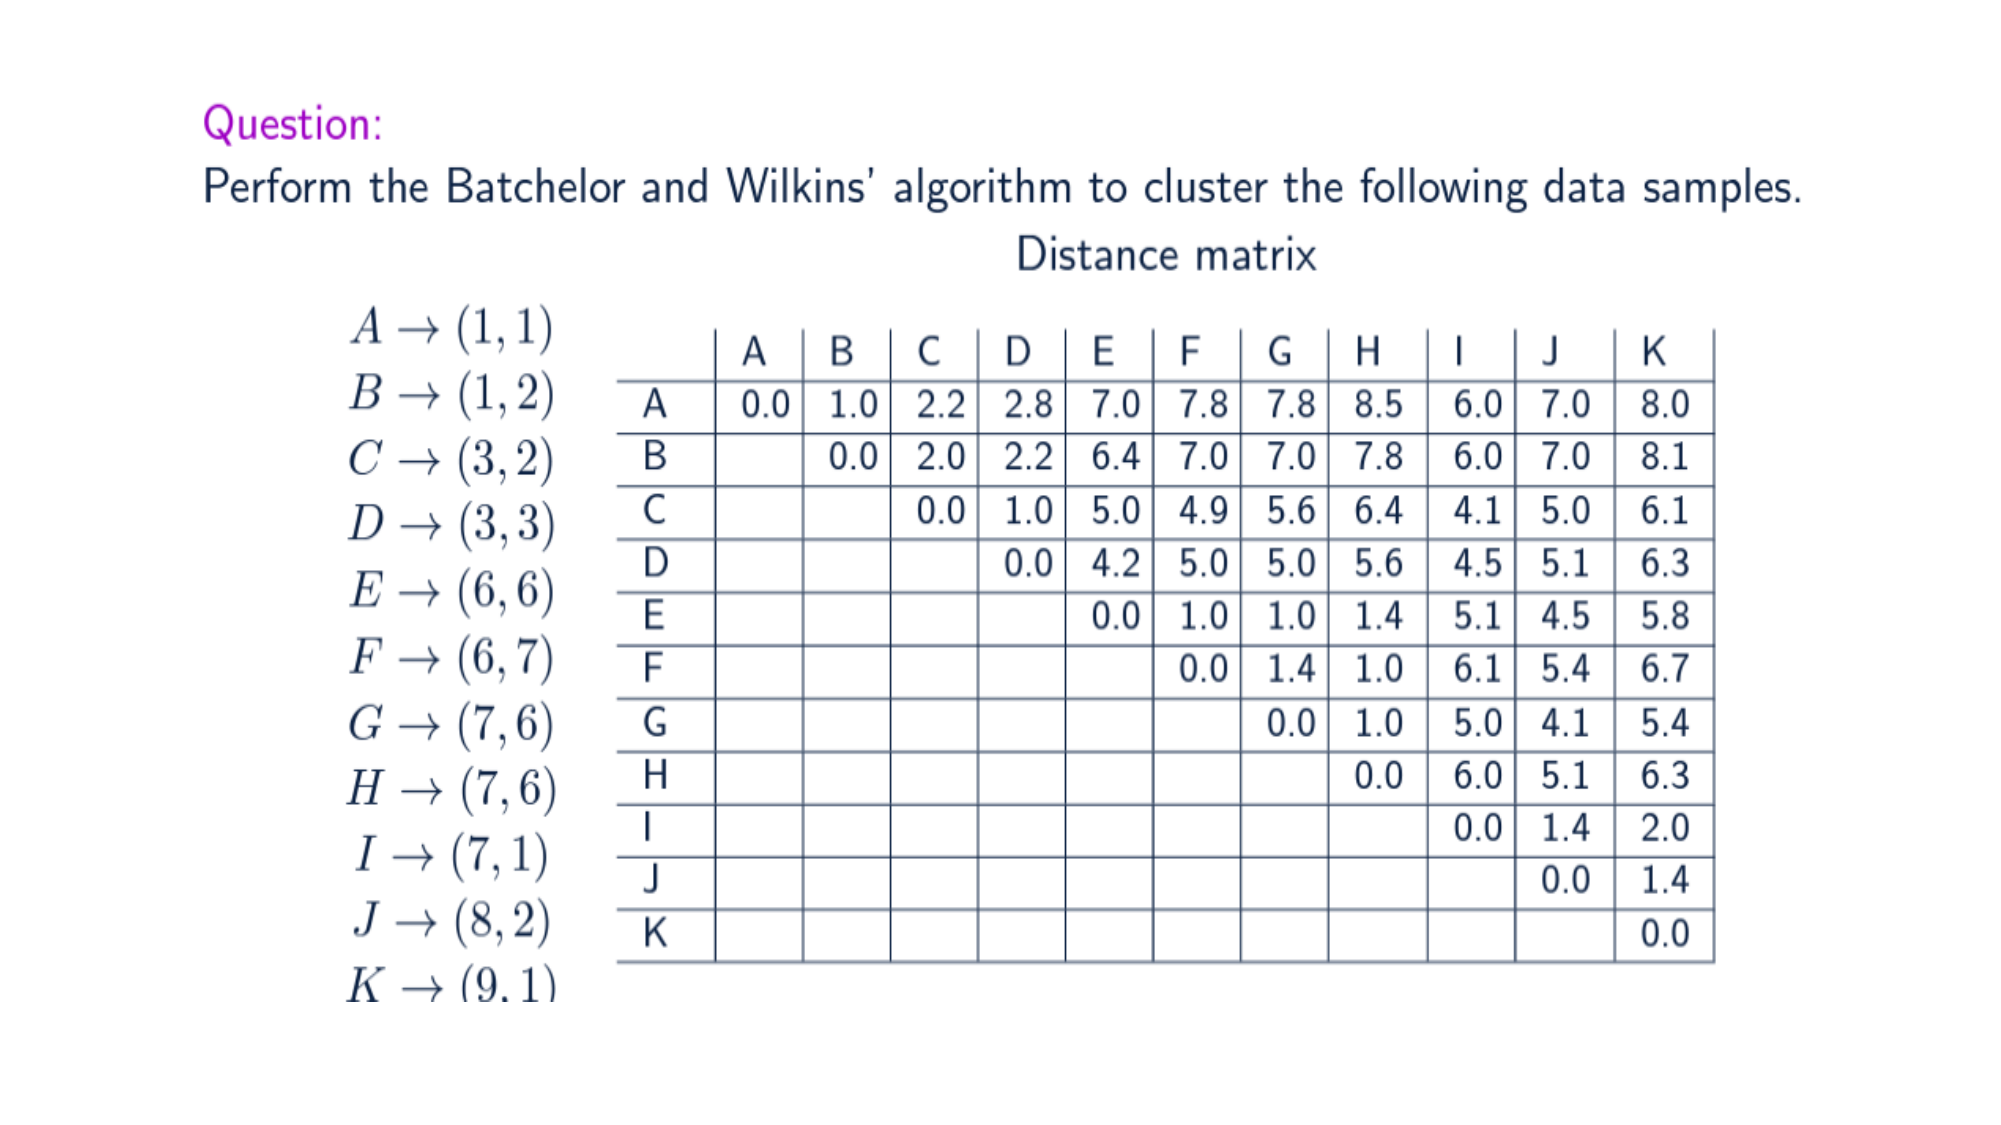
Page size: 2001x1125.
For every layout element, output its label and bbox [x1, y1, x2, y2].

picture [173, 91, 1842, 1002]
